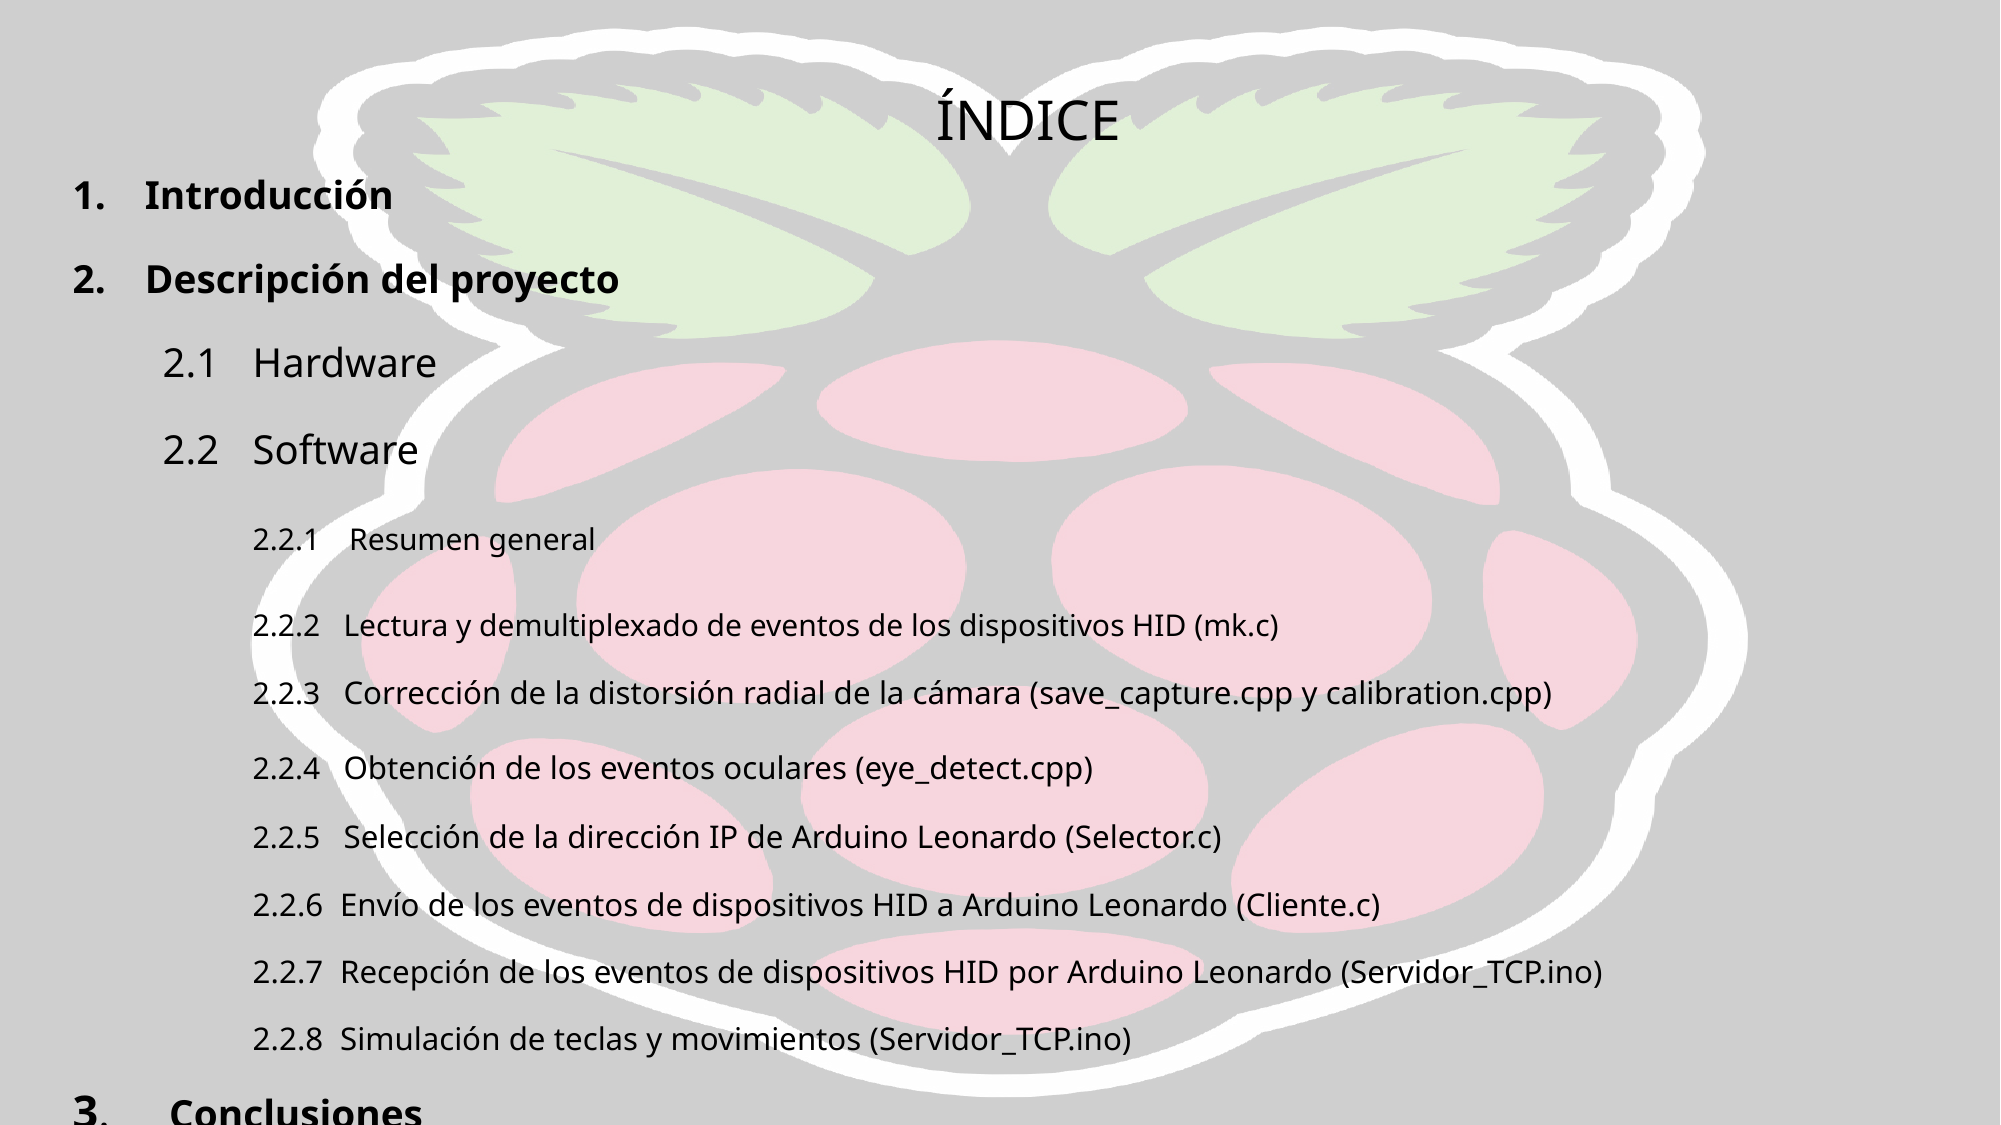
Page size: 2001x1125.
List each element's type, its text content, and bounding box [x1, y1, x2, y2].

text_box ÍNDICE Introducción Descripción del proyecto 2.1 Hardware 2.2 Software 2.2.1 Resumen general 2.2.2 Lectura y demultiplexado de eventos de los dispositivos HID (mk.c) 2.2.3 Corrección de la distorsión radial de la cámara (save_capture.cpp y calibration.cpp) 2.2.4 Obtención de los eventos oculares (eye_detect.cpp) 2.2.5 Selección de la dirección IP de Arduino Leonardo (Selector.c) 2.2.6 Envío de los eventos de dispositivos HID a Arduino Leonardo (Cliente.c) 2.2.7 Recepción de los eventos de dispositivos HID por Arduino Leonardo (Servidor_TCP.ino) 2.2.8 Simulación de teclas y movimientos (Servidor_TCP.ino) 3. Conclusiones [57, 58, 2000, 1125]
